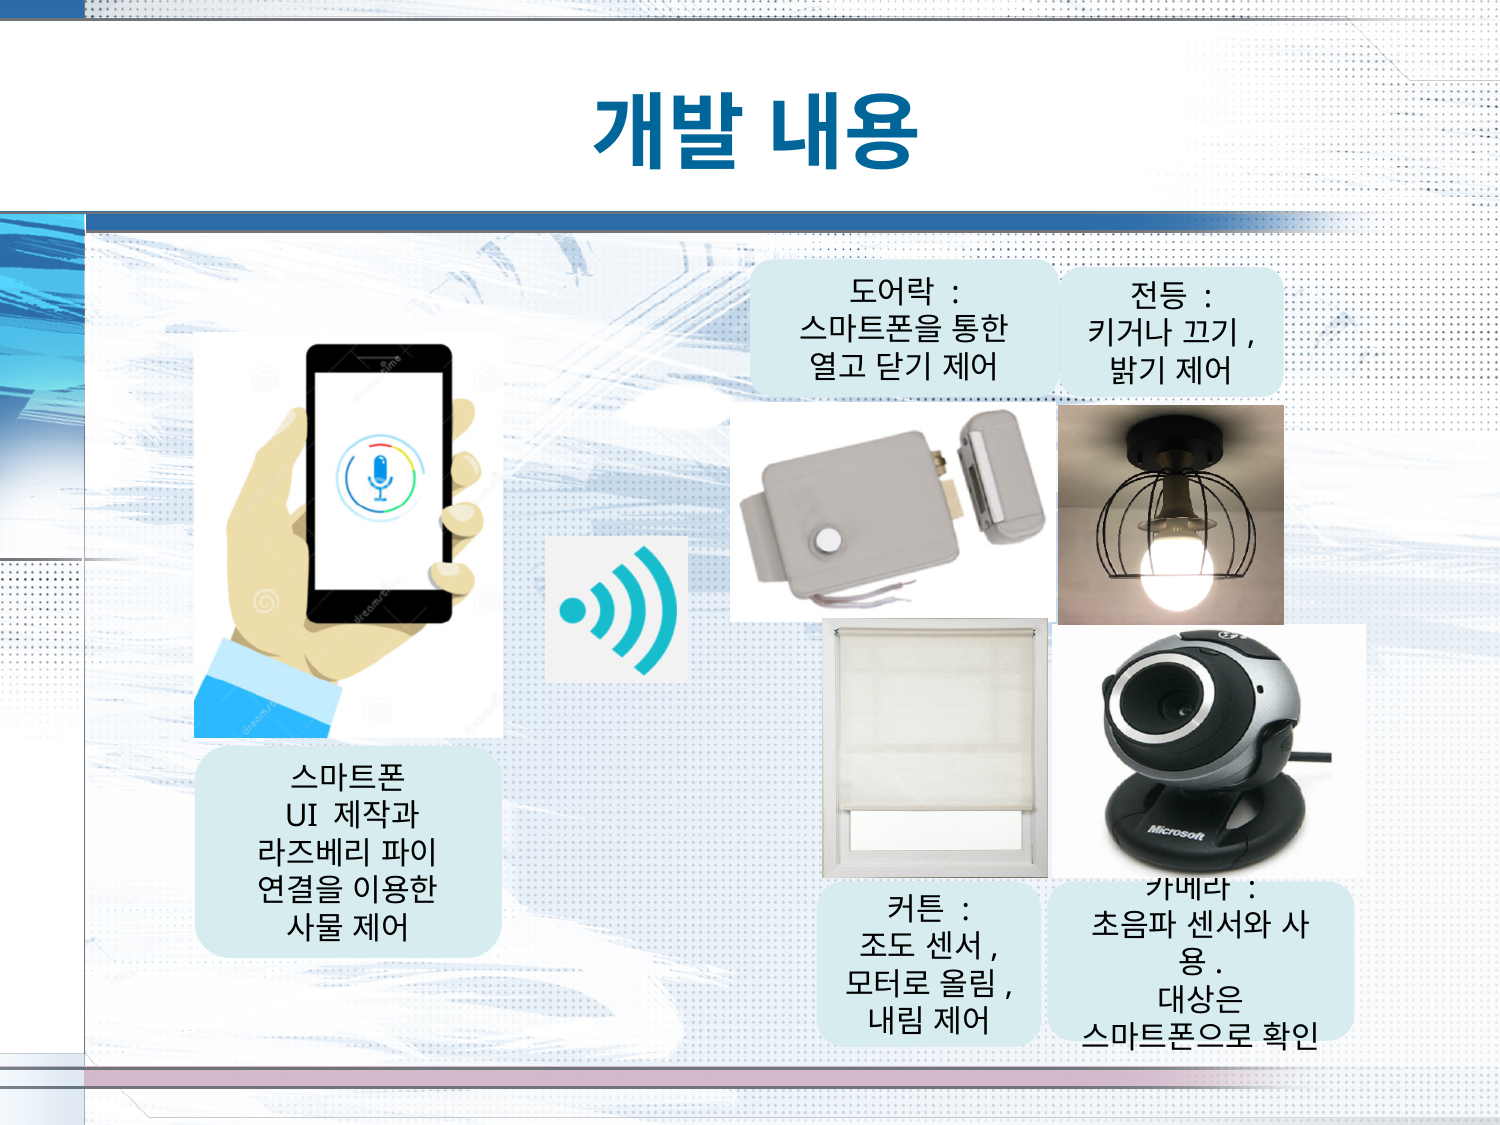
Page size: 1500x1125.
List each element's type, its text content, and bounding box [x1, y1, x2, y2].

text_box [194, 331, 504, 959]
text_box 커튼 : 조도 센서, 모터로 올림, 내림 제어 [814, 886, 1044, 1049]
picture [0, 0, 1500, 1125]
text_box 도어락 : 스마트폰을 통한 열고 닫기 제어 [747, 257, 1061, 400]
text_box 전등 : 키거나 끄기, 밝기 제어 [1057, 264, 1286, 400]
text_box 카메라 : 초음파 센서와 사용. 대상은 스마트폰으로 확인 [1045, 886, 1357, 1043]
title 개발 내용 [87, 44, 1426, 213]
